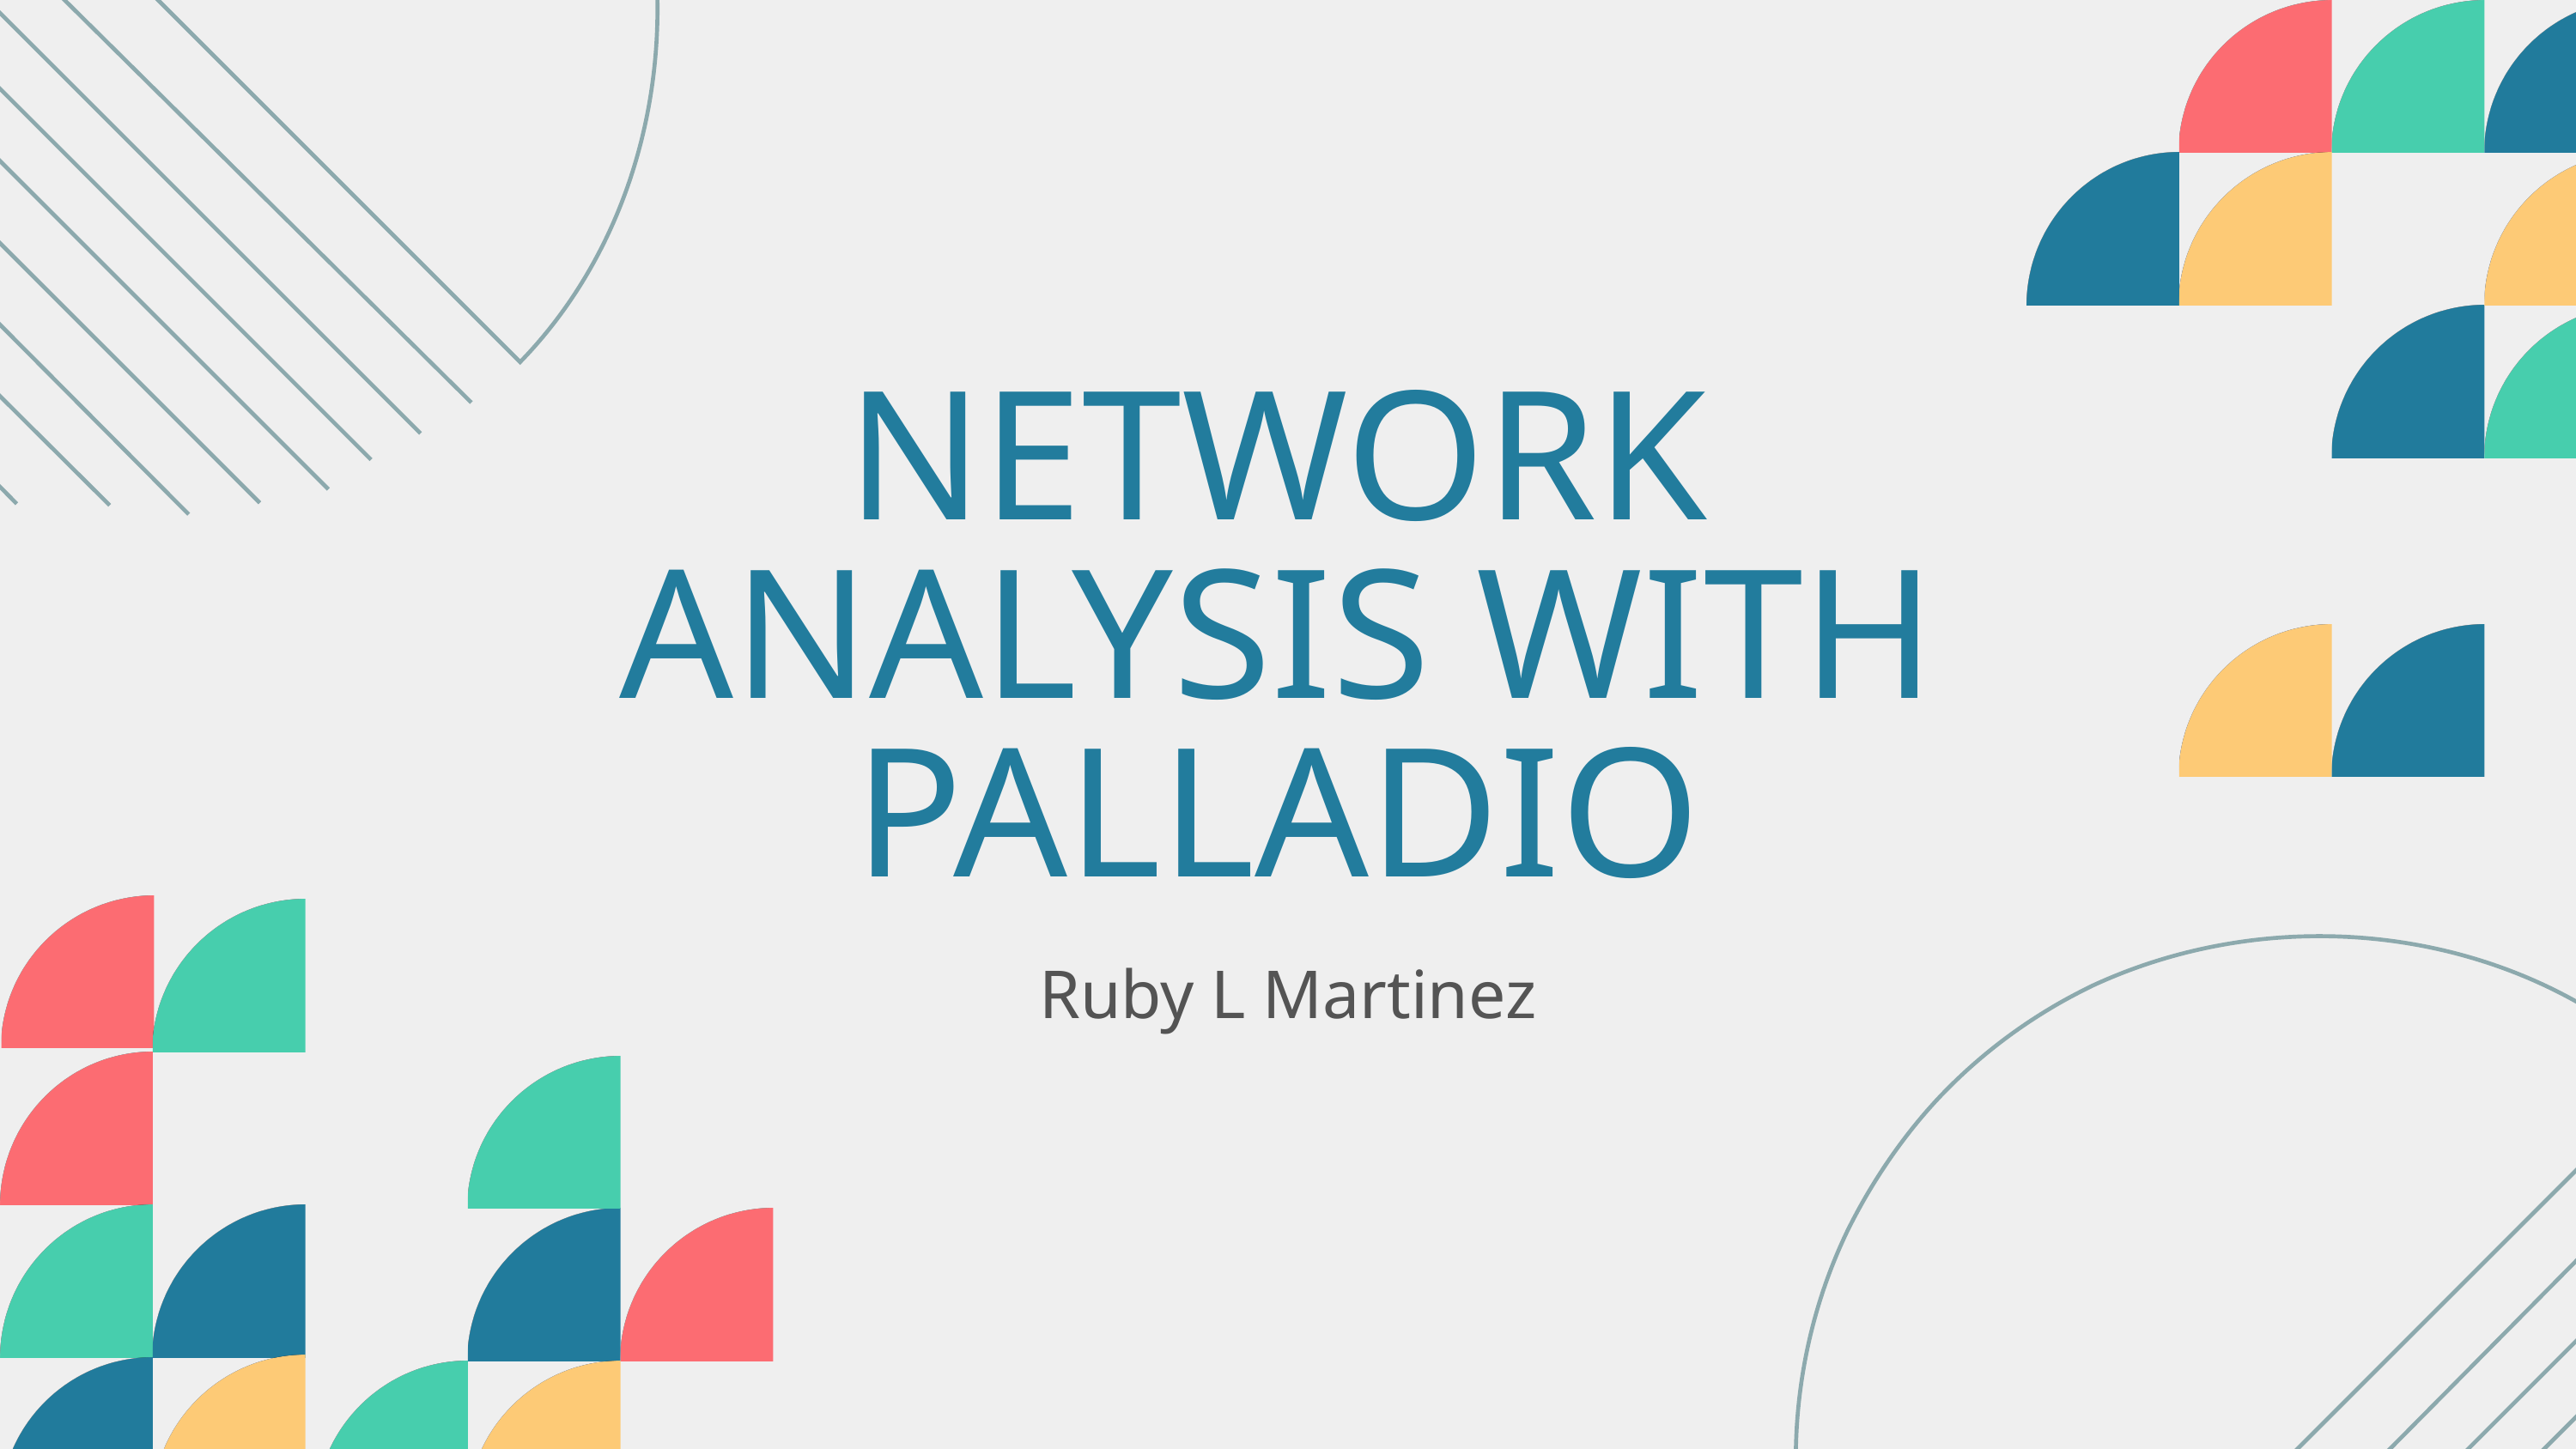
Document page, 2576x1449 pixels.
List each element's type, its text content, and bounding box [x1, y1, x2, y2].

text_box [0, 0, 851, 67]
text_box [152, 899, 306, 1052]
text_box [467, 1209, 620, 1361]
text_box [0, 1204, 152, 1357]
text_box [467, 1361, 621, 1449]
text_box [0, 1357, 153, 1449]
text_box [2484, 305, 2576, 458]
text_box NETWORK ANALYSIS WITH PALLADIO [480, 376, 2075, 913]
text_box [467, 1056, 621, 1209]
text_box [152, 1204, 306, 1355]
text_box [2331, 305, 2484, 458]
text_box [0, 1052, 153, 1204]
text_box [620, 1208, 774, 1361]
text_box [2484, 0, 2576, 152]
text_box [1603, 1014, 2576, 1449]
text_box [2026, 152, 2178, 306]
text_box [152, 1355, 306, 1449]
text_box [315, 1361, 467, 1449]
text_box [2178, 624, 2331, 778]
text_box Ruby L Martinez [781, 958, 1795, 1032]
text_box [2178, 0, 2331, 152]
text_box [2178, 152, 2332, 306]
text_box [2484, 152, 2576, 305]
text_box [2331, 624, 2485, 778]
text_box [2331, 0, 2484, 153]
text_box [1, 895, 155, 1048]
